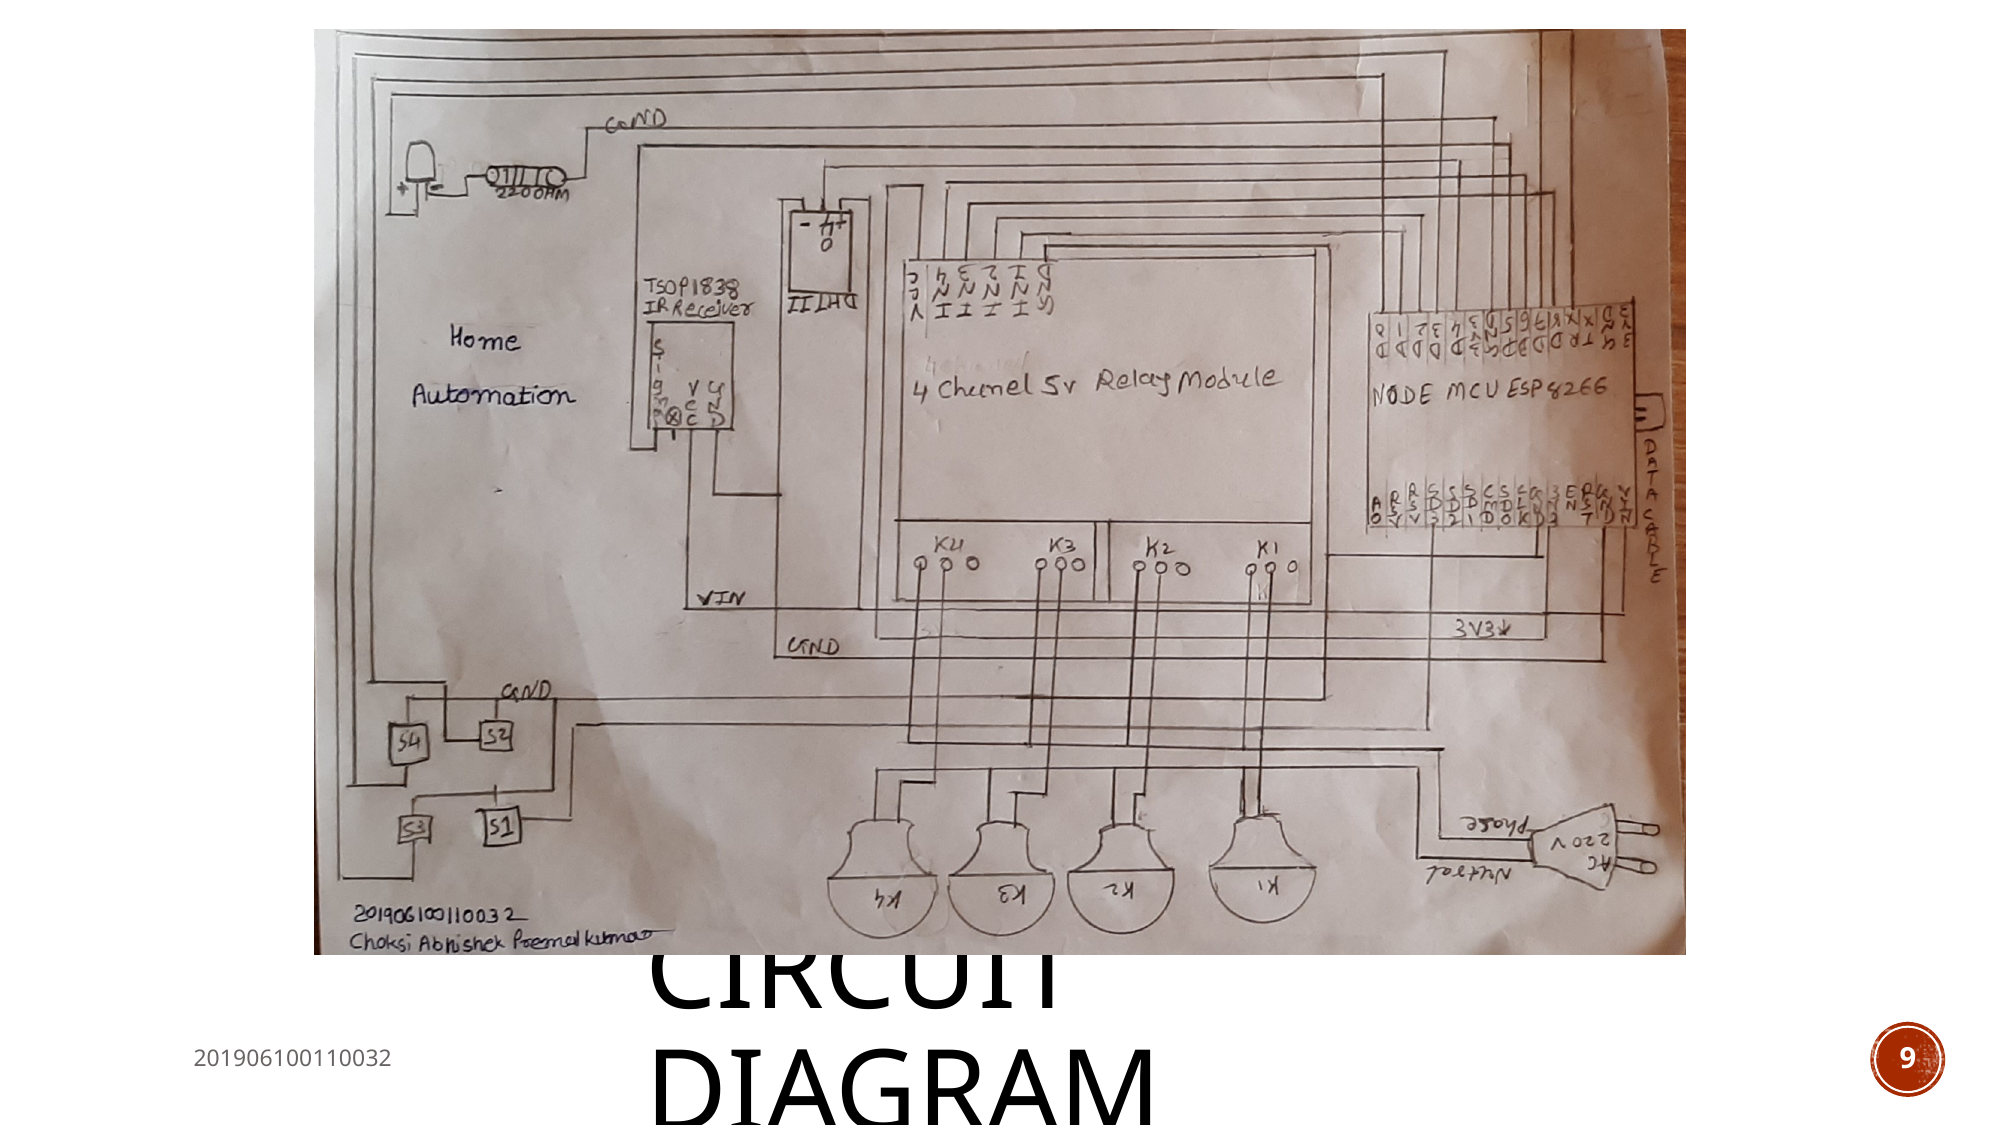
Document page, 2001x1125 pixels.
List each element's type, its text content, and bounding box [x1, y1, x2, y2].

title circuit diagram [630, 956, 1370, 1125]
picture [314, 29, 1686, 955]
footer 201906100110032 [178, 1028, 1217, 1089]
slide_number 9 [1855, 1028, 1961, 1089]
